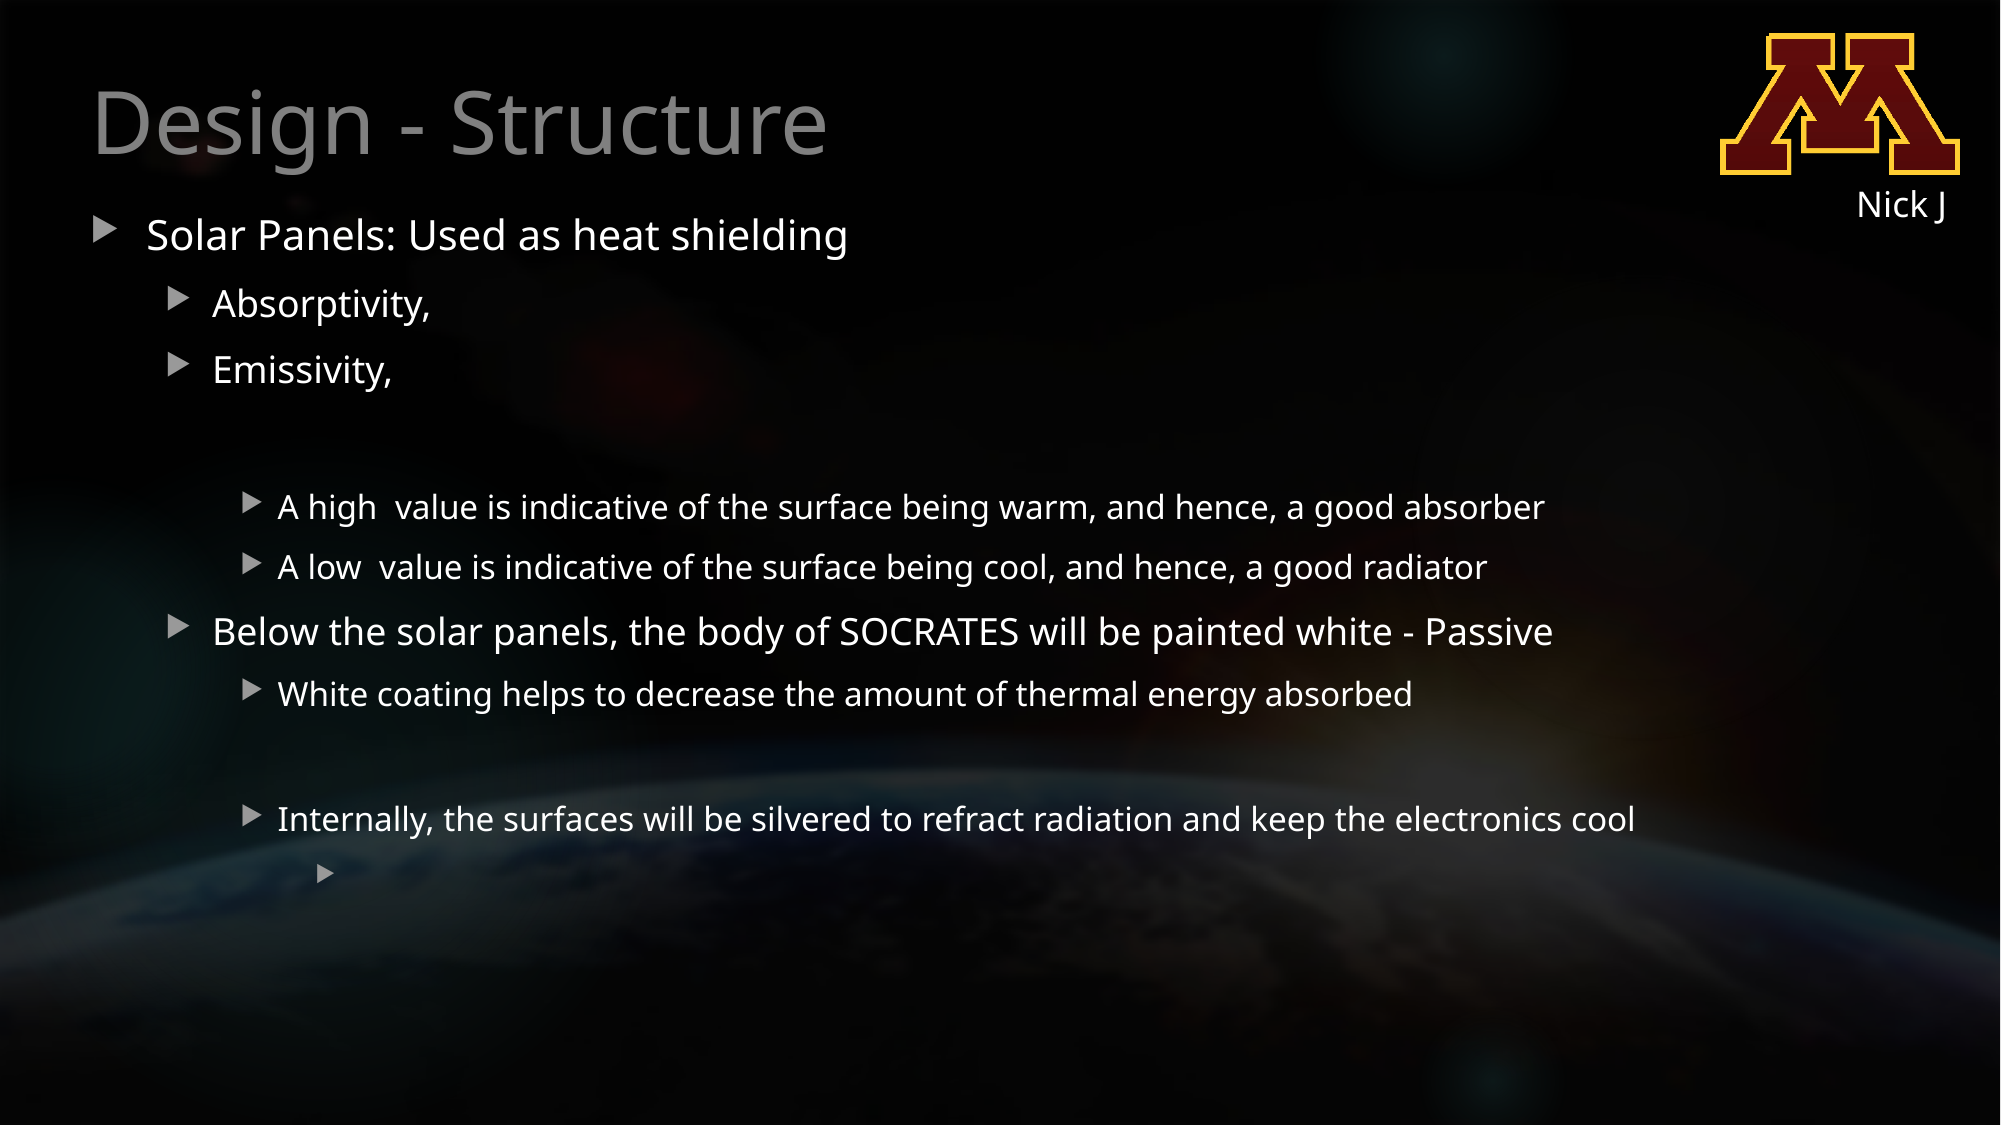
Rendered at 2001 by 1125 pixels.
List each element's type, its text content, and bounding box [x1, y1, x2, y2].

picture [0, 0, 2001, 1125]
list Nick J [1713, 174, 1963, 233]
title Design - Structure [75, 59, 1618, 175]
